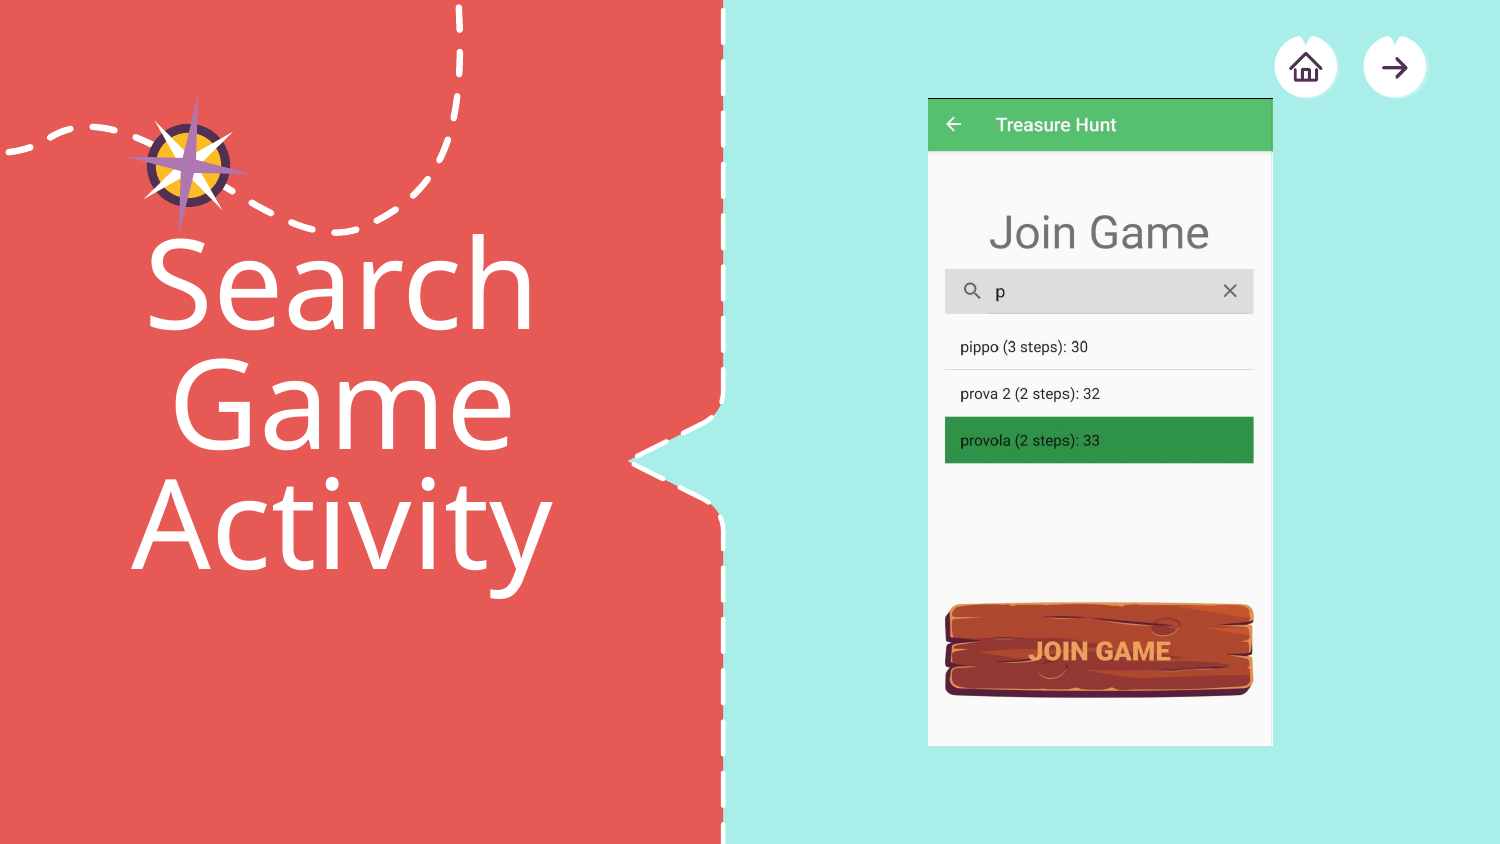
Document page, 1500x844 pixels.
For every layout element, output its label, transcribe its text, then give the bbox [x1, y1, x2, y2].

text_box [1272, 32, 1338, 98]
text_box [131, 102, 246, 228]
picture [928, 97, 1273, 746]
title Search Game Activity [60, 218, 626, 687]
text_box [1363, 34, 1429, 100]
